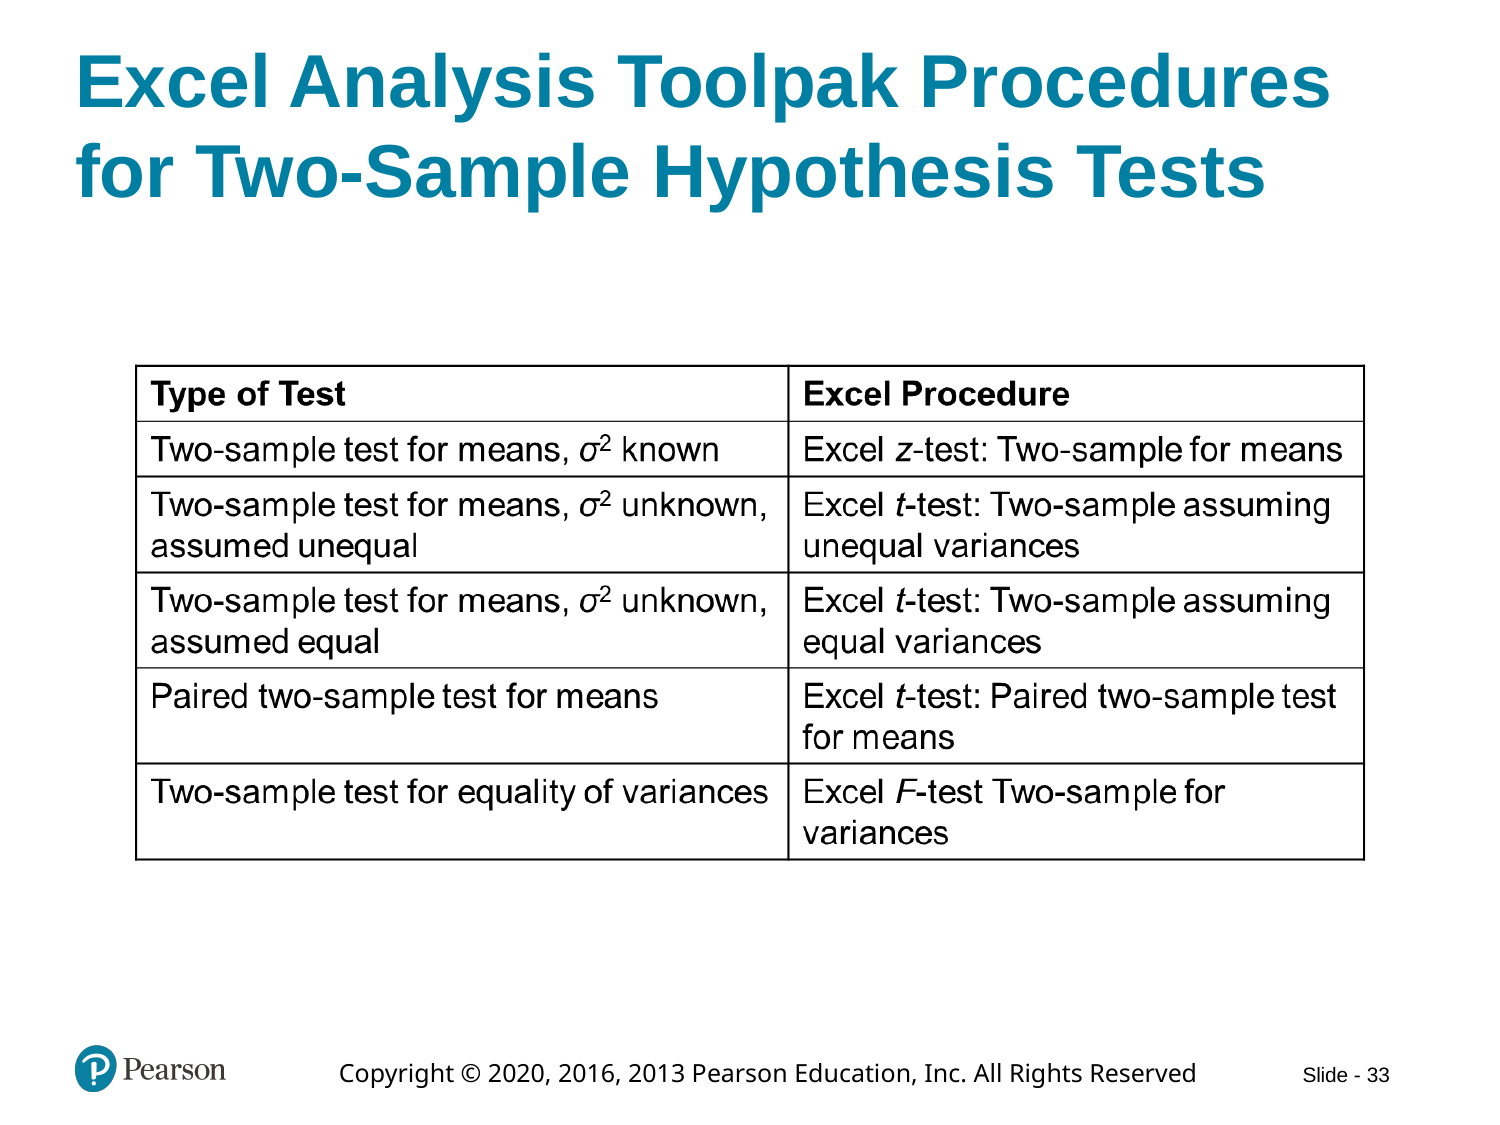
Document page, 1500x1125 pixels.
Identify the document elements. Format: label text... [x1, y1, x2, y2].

picture [83, 1054, 109, 1079]
picture [101, 1045, 226, 1092]
title Excel Analysis Toolpak Procedures for Two-Sample Hypothesis Tests [75, 37, 1425, 213]
picture [75, 1045, 90, 1061]
picture [75, 1078, 86, 1092]
picture [133, 360, 1367, 873]
